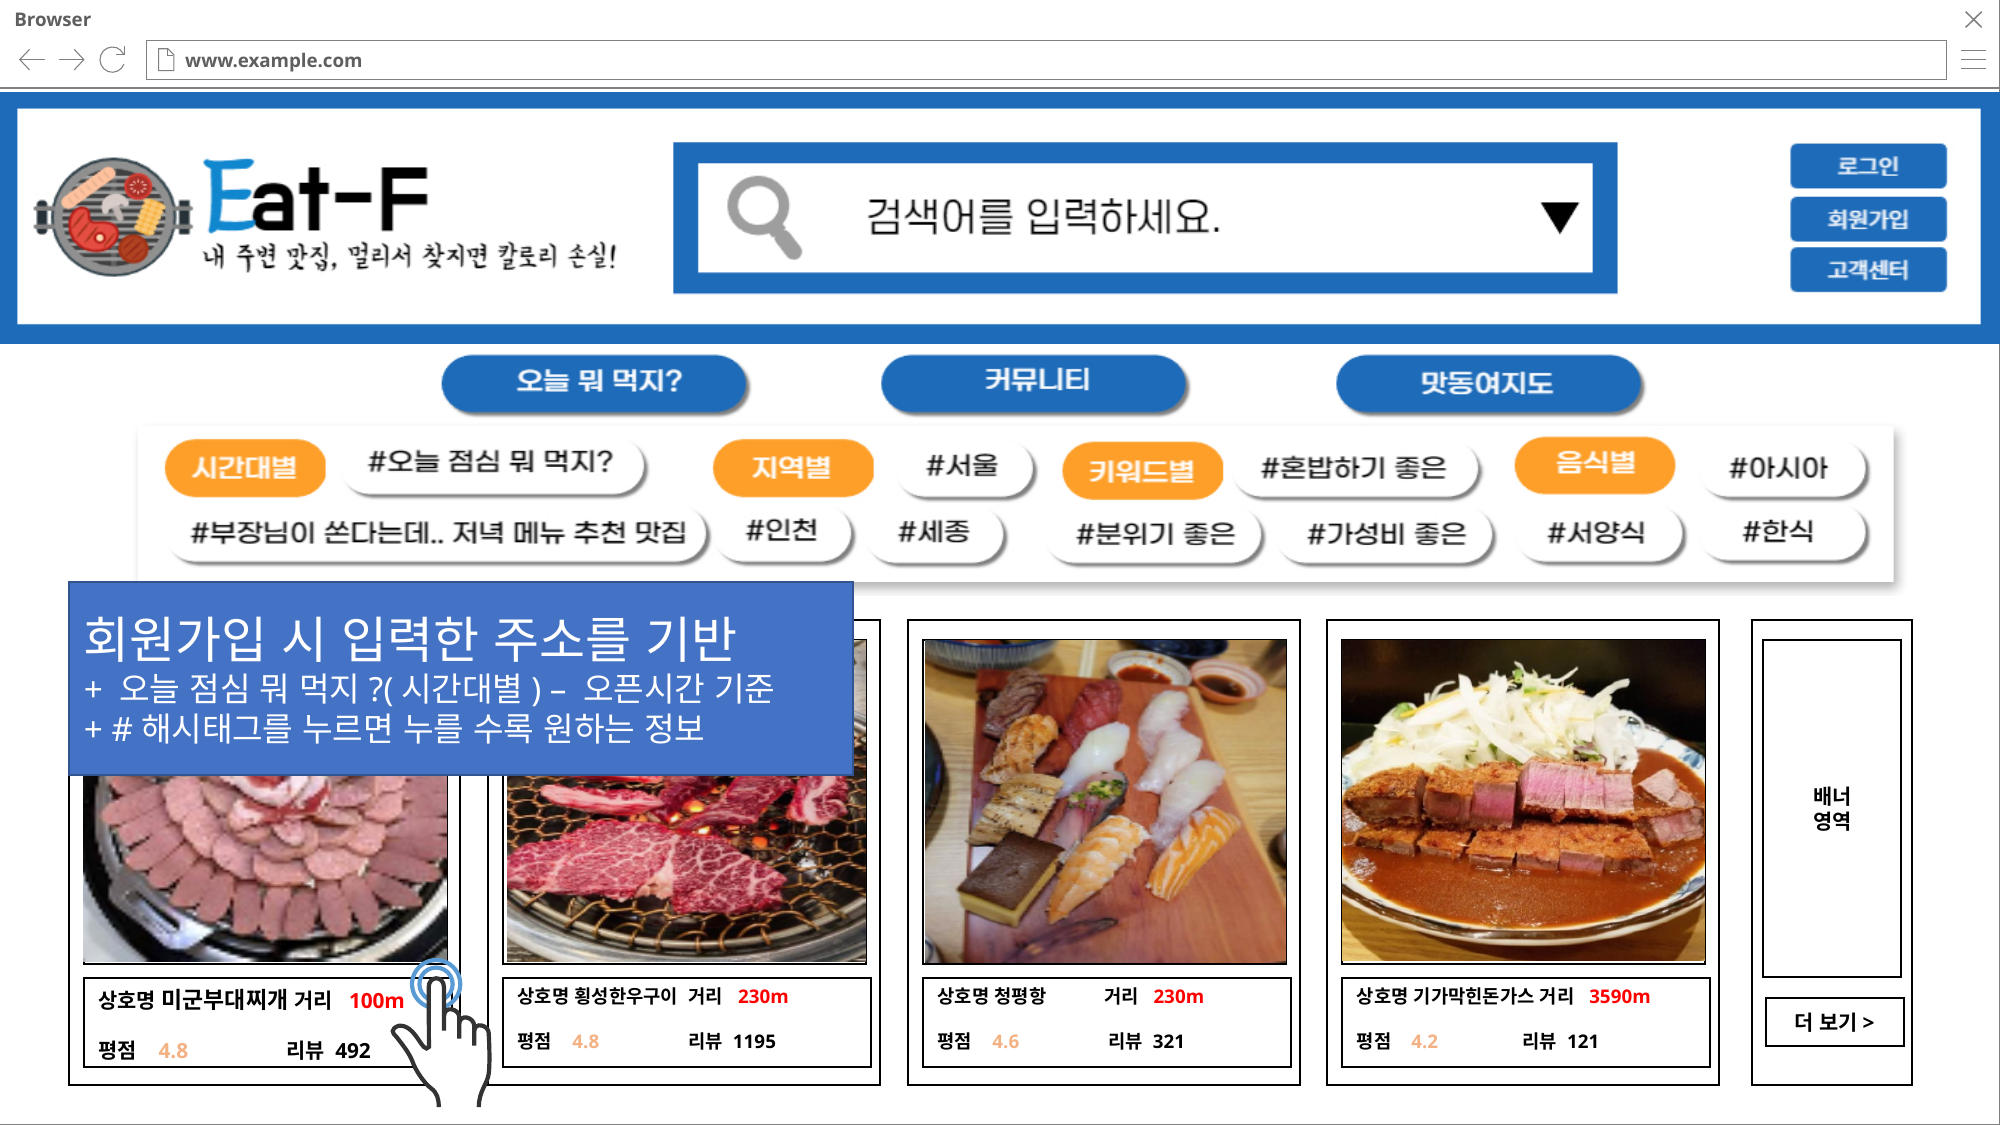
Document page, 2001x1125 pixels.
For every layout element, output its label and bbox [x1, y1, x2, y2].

text_box [0, 0, 2000, 92]
text_box [1751, 619, 1913, 1085]
picture [1342, 640, 1705, 961]
text_box [1327, 619, 1719, 1085]
picture [0, 92, 2000, 344]
picture [137, 351, 1903, 582]
picture [925, 640, 1286, 963]
text_box [908, 619, 1300, 1085]
picture [83, 640, 447, 962]
text_box [0, 344, 2000, 1125]
text_box [488, 619, 880, 1085]
picture [506, 640, 866, 962]
text_box [390, 960, 491, 1107]
text_box [69, 619, 461, 1085]
